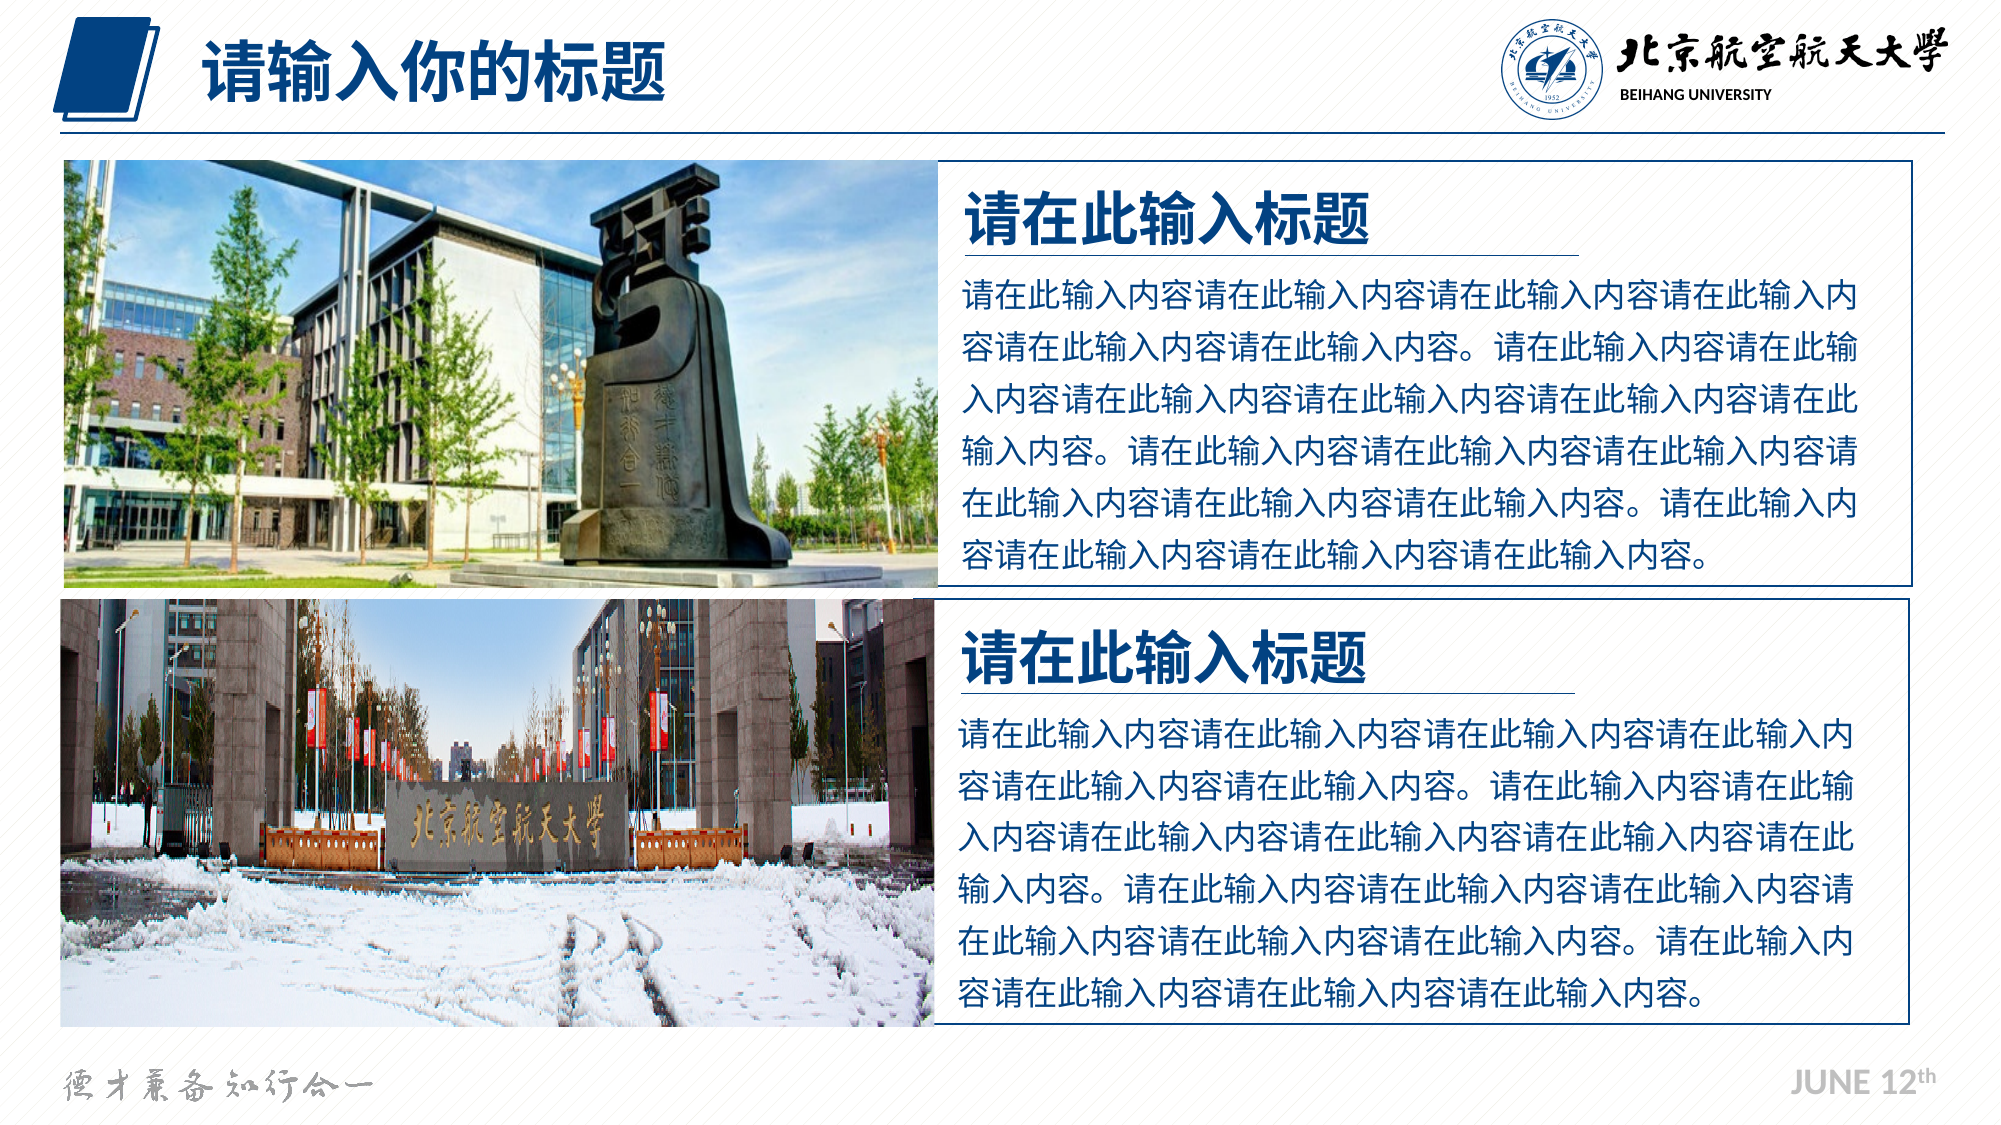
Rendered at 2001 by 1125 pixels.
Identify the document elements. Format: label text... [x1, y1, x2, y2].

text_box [54, 18, 159, 120]
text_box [1501, 18, 1956, 120]
picture [46, 1056, 395, 1113]
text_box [60, 598, 1910, 1027]
text_box 请输入你的标题 [184, 31, 1012, 132]
text_box JUNE 12th [1776, 1049, 1952, 1110]
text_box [63, 160, 1913, 588]
